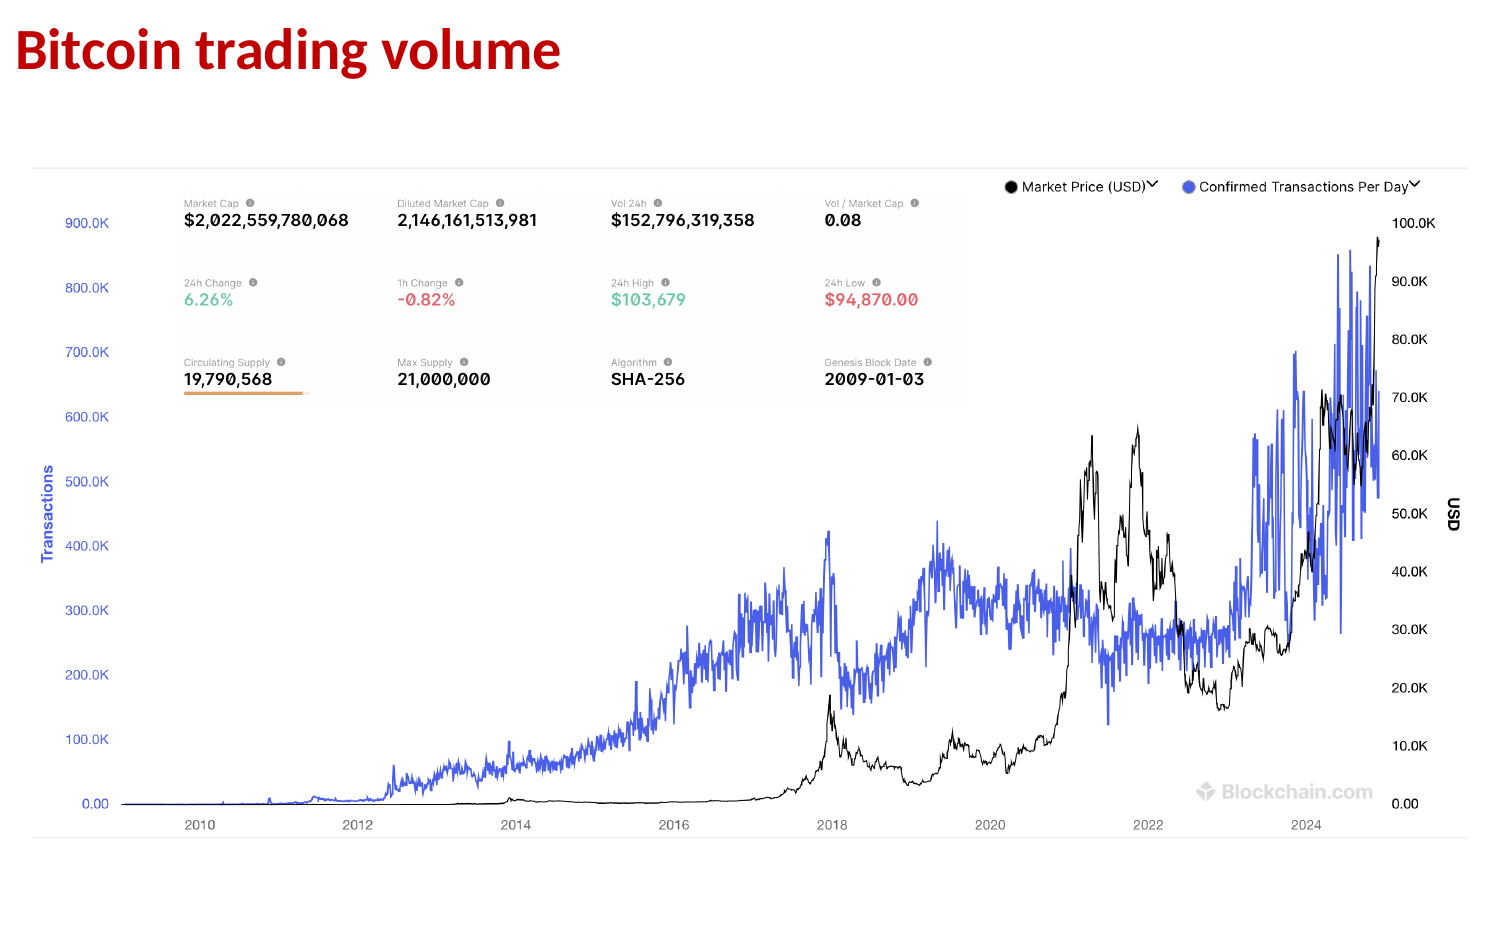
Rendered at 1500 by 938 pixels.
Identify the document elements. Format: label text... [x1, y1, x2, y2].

title Bitcoin trading volume [0, 0, 1350, 125]
picture [170, 184, 969, 413]
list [32, 161, 1468, 850]
